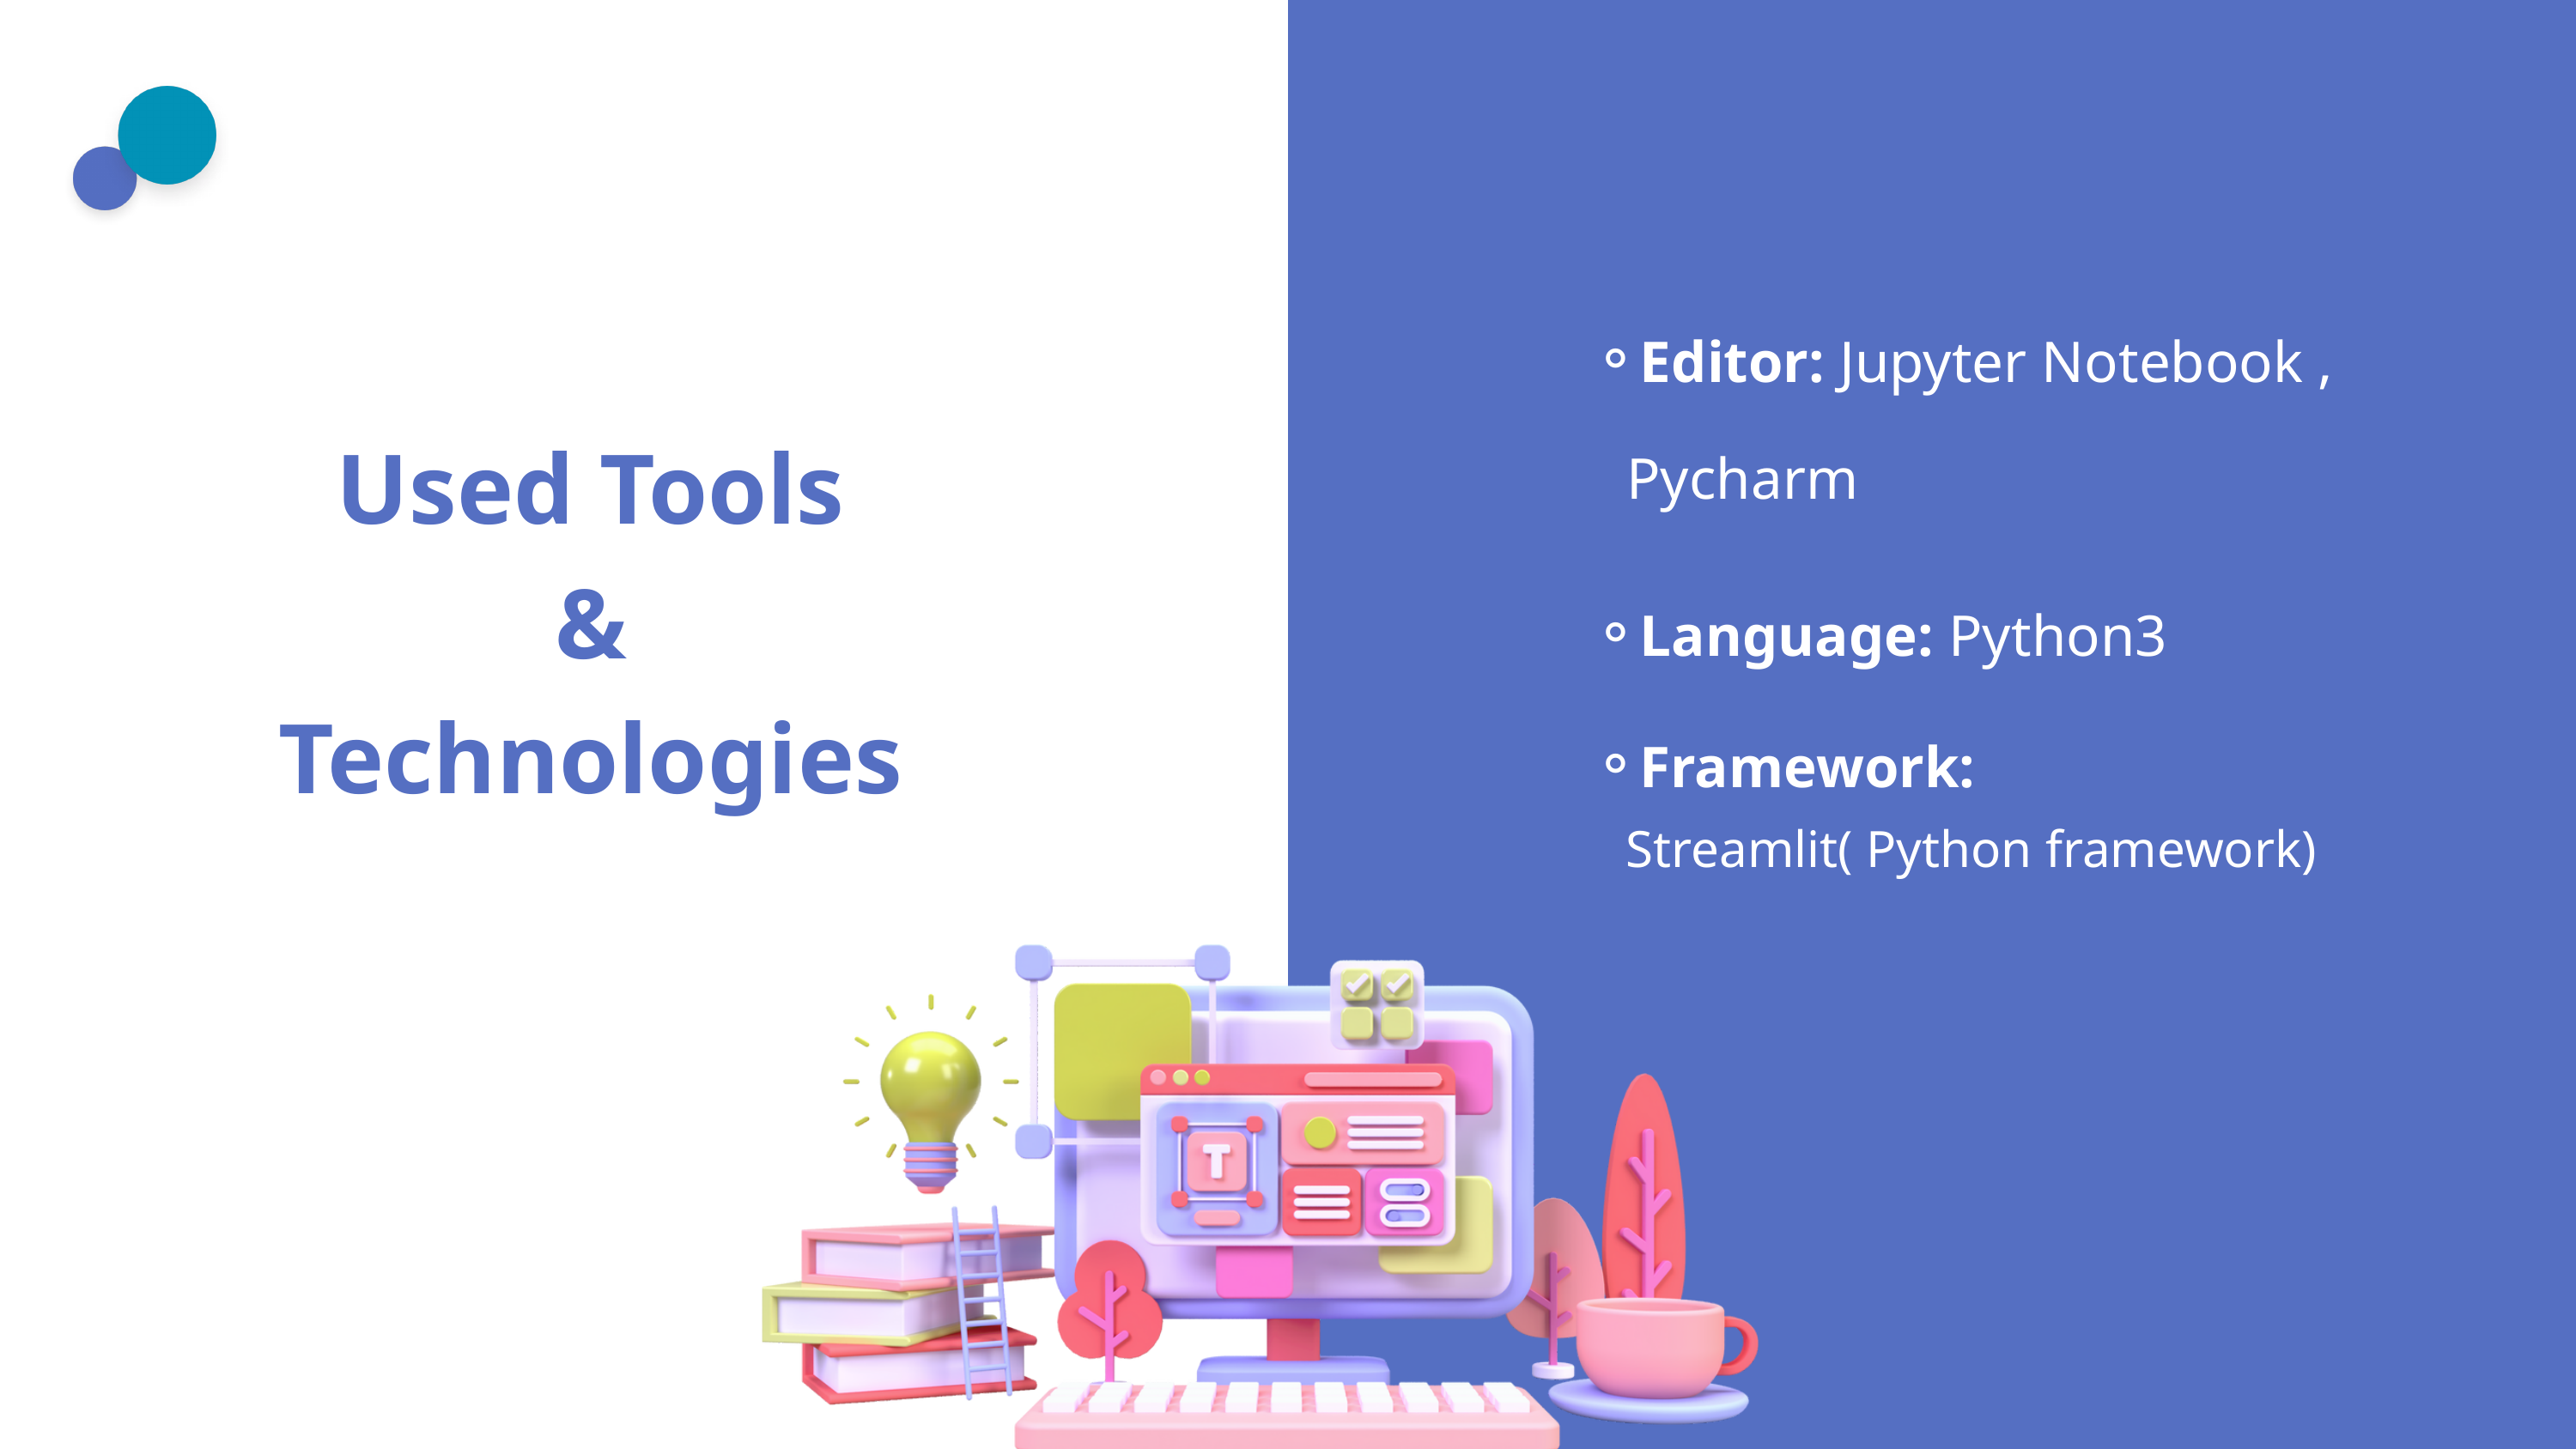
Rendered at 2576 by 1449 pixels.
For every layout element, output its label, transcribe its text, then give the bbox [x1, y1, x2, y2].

text_box [762, 944, 1283, 1449]
text_box [105, 82, 229, 207]
text_box [64, 144, 145, 225]
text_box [1287, 0, 2576, 1449]
text_box Used Tools & Technologies [224, 409, 957, 813]
